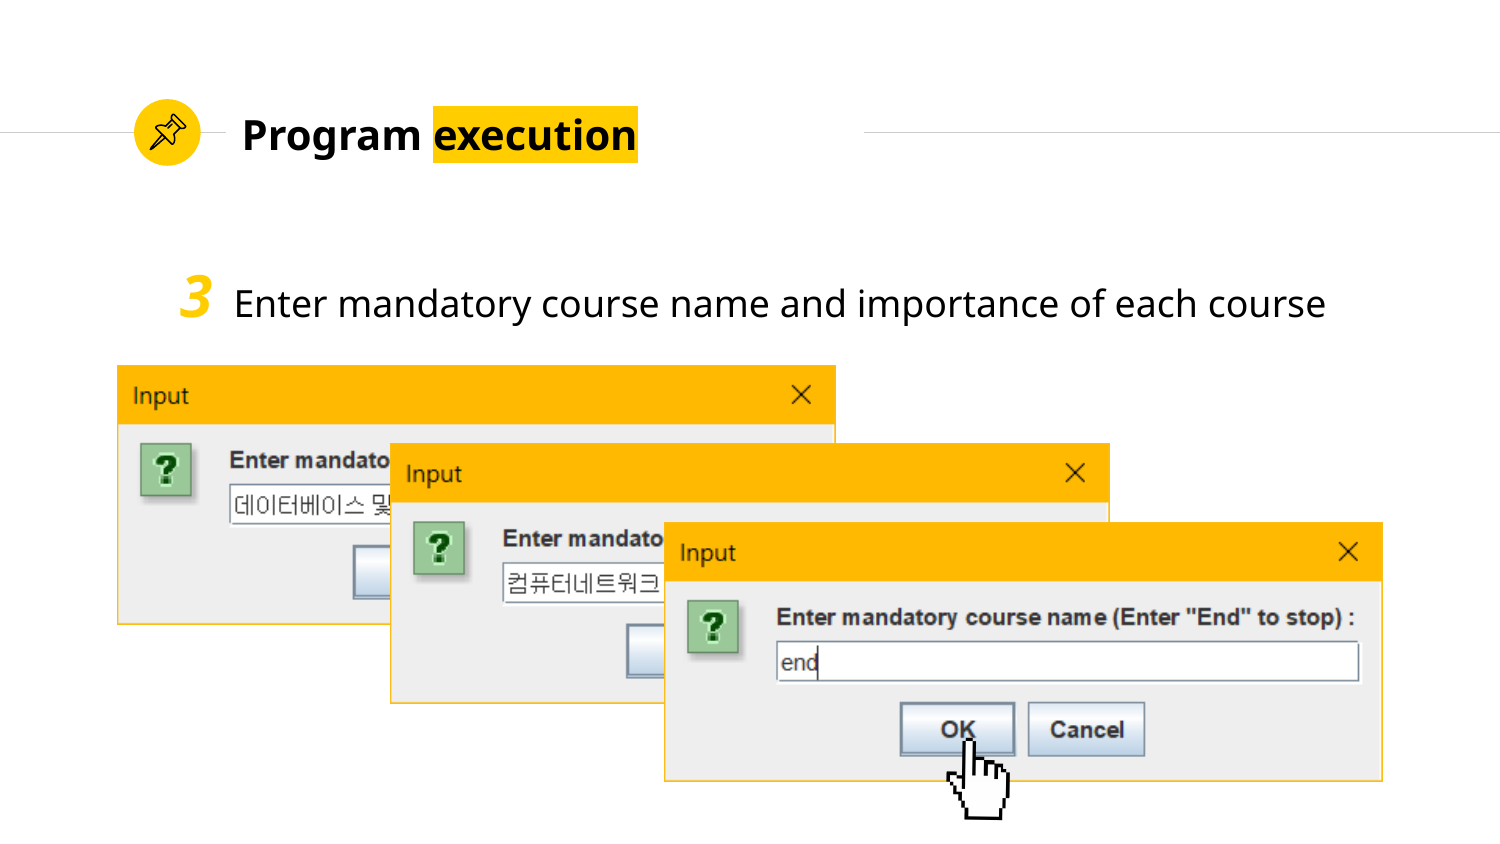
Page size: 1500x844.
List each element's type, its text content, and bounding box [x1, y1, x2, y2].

table_cell [134, 133, 201, 156]
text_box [150, 114, 186, 150]
title Program execution [226, 98, 863, 170]
text_box [134, 99, 201, 131]
picture [116, 364, 1384, 831]
text_box [135, 141, 200, 166]
text_box 3 Enter mandatory course name and importance of each course [165, 251, 1399, 337]
